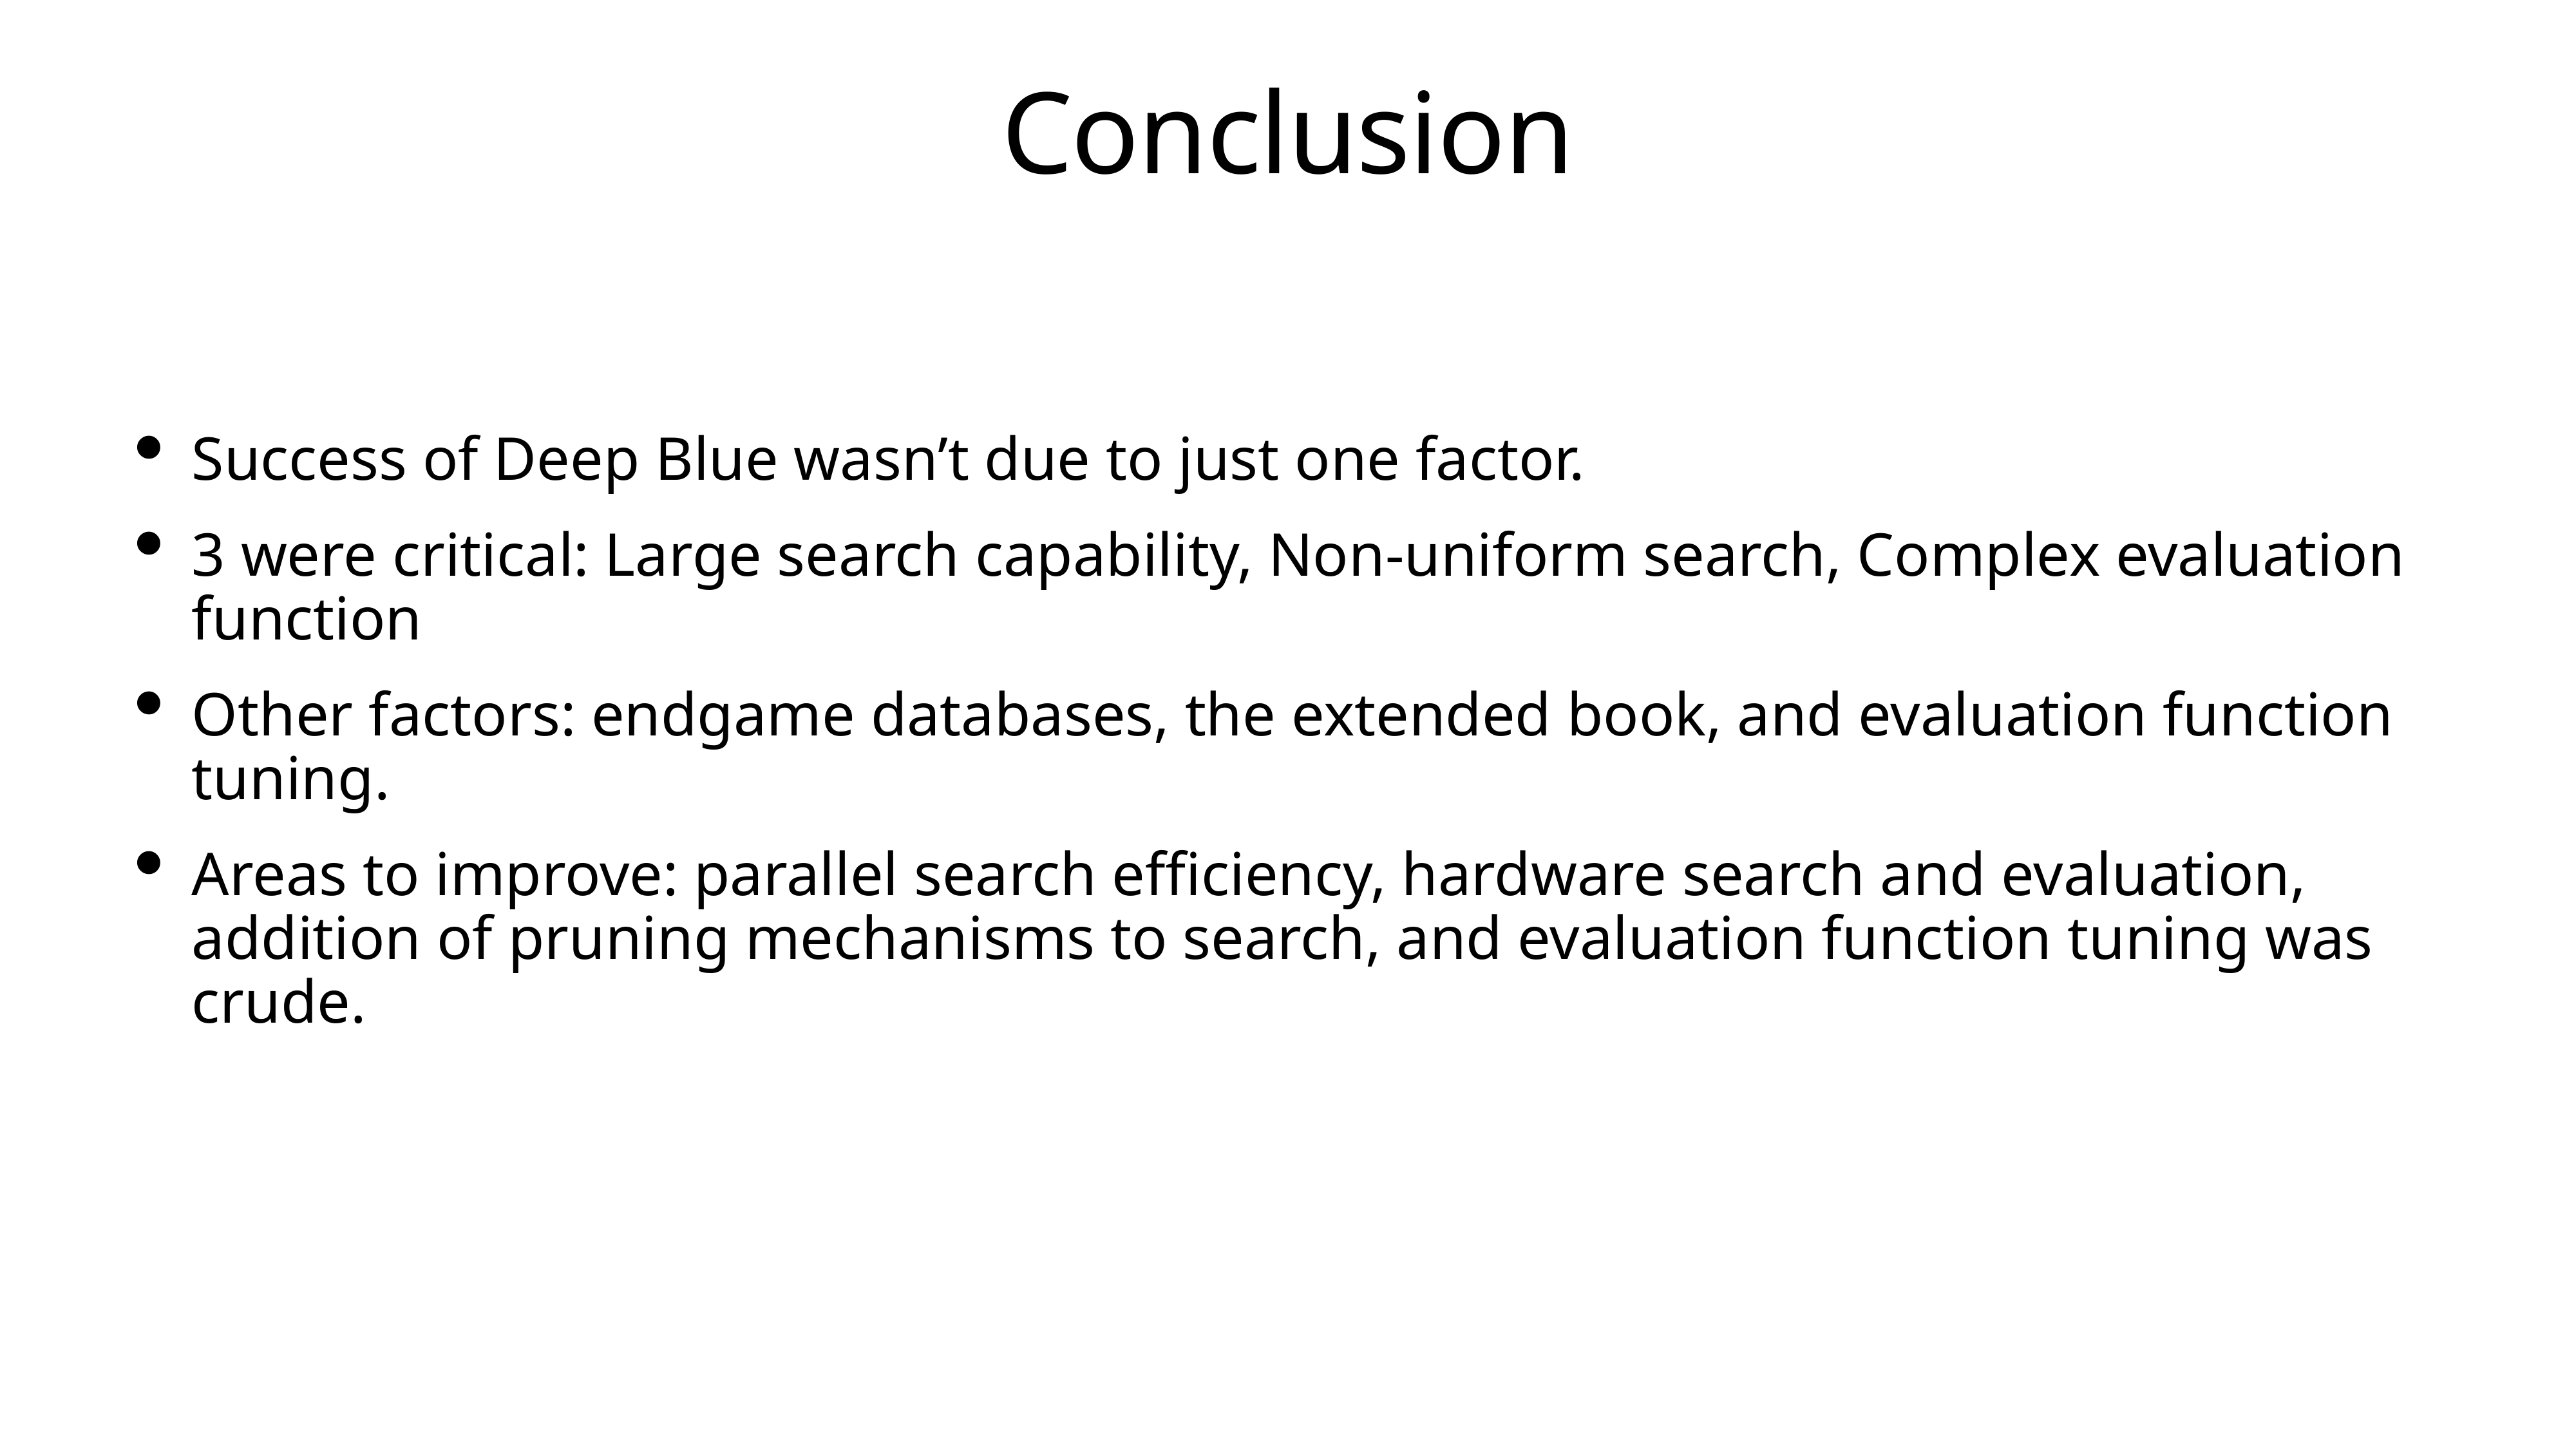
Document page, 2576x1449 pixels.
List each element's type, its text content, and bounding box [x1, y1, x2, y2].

title Conclusion [128, 81, 2448, 265]
list Success of Deep Blue wasn’t due to just one factor. 3 were critical: Large search capability, Non-uniform search, Complex evaluation function Other factors: endgame databases, the extended book, and evaluation function tuning. Areas to improve: parallel search efficiency, hardware search and evaluation, addition of pruning mechanisms to search, and evaluation function tuning was crude. [128, 423, 2448, 1321]
